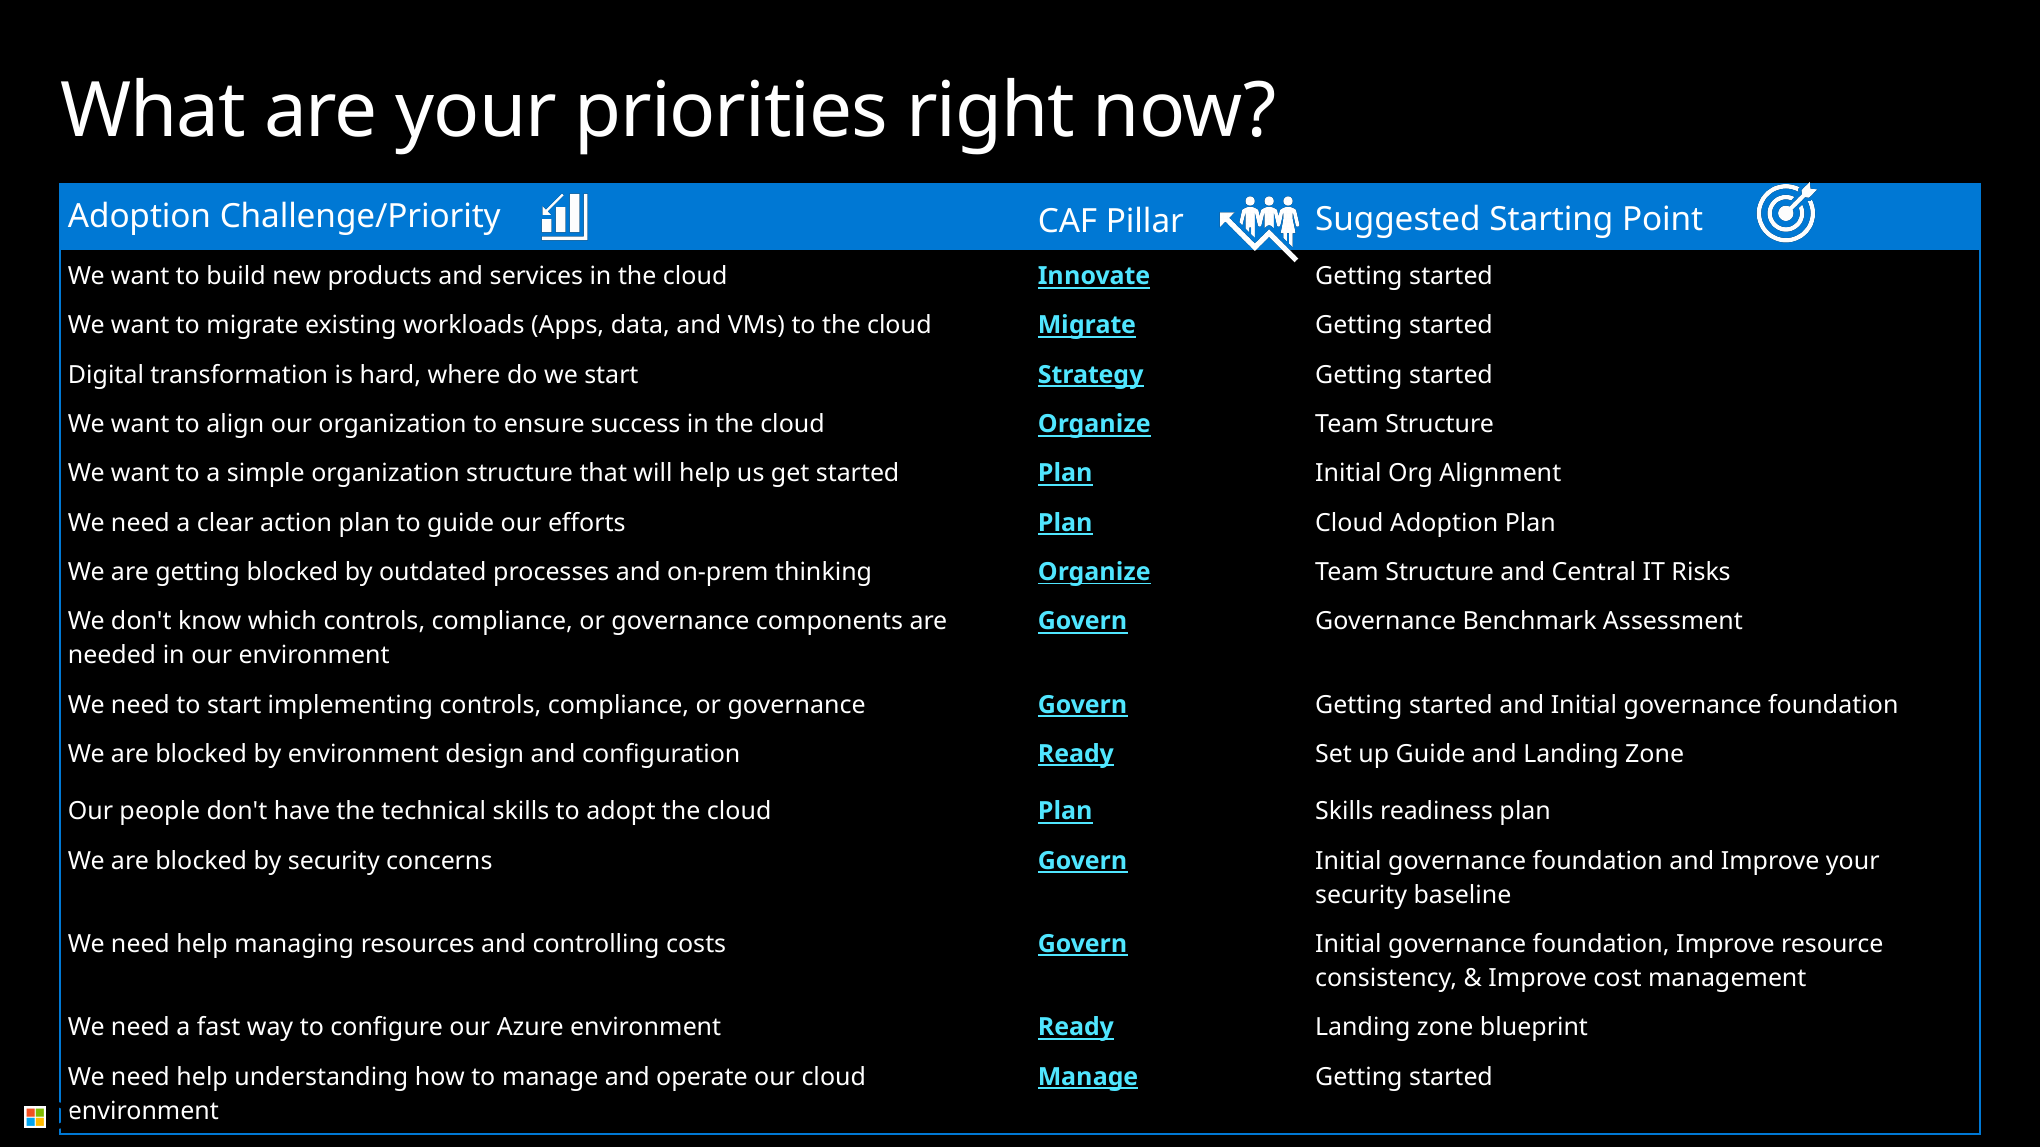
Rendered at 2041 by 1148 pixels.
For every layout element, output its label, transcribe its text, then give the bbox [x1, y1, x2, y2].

table_cell Initial governance foundation, Improve resource consistency, & Improve cost management [1308, 918, 1979, 1001]
table_cell Landing zone blueprint [1308, 1001, 1979, 1051]
table_cell Plan [1030, 448, 1308, 497]
table_cell Skills readiness plan [1308, 785, 1979, 835]
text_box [0, 1063, 85, 1148]
table_cell We don't know which controls, compliance, or governance components are needed in our environment [61, 596, 1030, 679]
table_header CAF Pillar [1030, 185, 1214, 250]
table_cell Digital transformation is hard, where do we start [61, 349, 1030, 398]
table_cell Initial Org Alignment [1308, 448, 1979, 497]
table_cell Team Structure and Central IT Risks [1308, 546, 1979, 596]
picture [1750, 175, 1824, 249]
table_cell Our people don't have the technical skills to adopt the cloud [61, 785, 1030, 835]
table_cell Team Structure [1308, 398, 1979, 448]
table_cell Ready [1030, 728, 1308, 785]
table_cell Getting started and Initial governance foundation [1308, 679, 1979, 728]
table_cell We need a fast way to configure our Azure environment [61, 1001, 1030, 1051]
table_cell Organize [1030, 546, 1308, 596]
table_header Adoption Challenge/Priority [61, 185, 1030, 250]
table_cell Govern [1030, 835, 1308, 918]
table_cell Organize [1030, 398, 1308, 448]
table_cell We want to a simple organization structure that will help us get started [61, 448, 1030, 497]
table_header Suggested Starting Point [1308, 185, 1979, 250]
table_cell We need help managing resources and controlling costs [61, 918, 1030, 1001]
table_cell Getting started [1308, 1051, 1979, 1133]
table_cell Manage [1030, 1051, 1308, 1133]
table_cell Govern [1030, 596, 1308, 679]
table_cell We want to build new products and services in the cloud [61, 250, 1030, 300]
table_cell Plan [1030, 785, 1308, 835]
table_cell We need to start implementing controls, compliance, or governance [61, 679, 1030, 728]
table_cell We need a clear action plan to guide our efforts [61, 497, 1030, 546]
table_cell We want to migrate existing workloads (Apps, data, and VMs) to the cloud [61, 300, 1030, 349]
table_cell Getting started [1308, 300, 1979, 349]
table_cell We are blocked by environment design and configuration [61, 728, 1030, 785]
table_cell Govern [1030, 918, 1308, 1001]
table_cell Innovate [1030, 250, 1308, 300]
title What are your priorities right now? [60, 60, 1904, 153]
table_cell We need help understanding how to manage and operate our cloud environment [61, 1051, 1030, 1133]
table_cell Plan [1030, 497, 1308, 546]
table_cell We are getting blocked by outdated processes and on-prem thinking [61, 546, 1030, 596]
table_cell Govern [1030, 679, 1308, 728]
table_cell Governance Benchmark Assessment [1308, 596, 1979, 679]
table_cell Getting started [1308, 250, 1979, 300]
picture [533, 184, 597, 249]
table_cell Ready [1030, 1001, 1308, 1051]
picture [1214, 182, 1305, 273]
table_cell Strategy [1030, 349, 1308, 398]
table_cell Getting started [1308, 349, 1979, 398]
table_cell Migrate [1030, 300, 1308, 349]
table_cell Cloud Adoption Plan [1308, 497, 1979, 546]
table_cell Set up Guide and Landing Zone [1308, 728, 1979, 785]
table_cell We are blocked by security concerns [61, 835, 1030, 918]
table_cell We want to align our organization to ensure success in the cloud [61, 398, 1030, 448]
table_cell Initial governance foundation and Improve your security baseline [1308, 835, 1979, 918]
